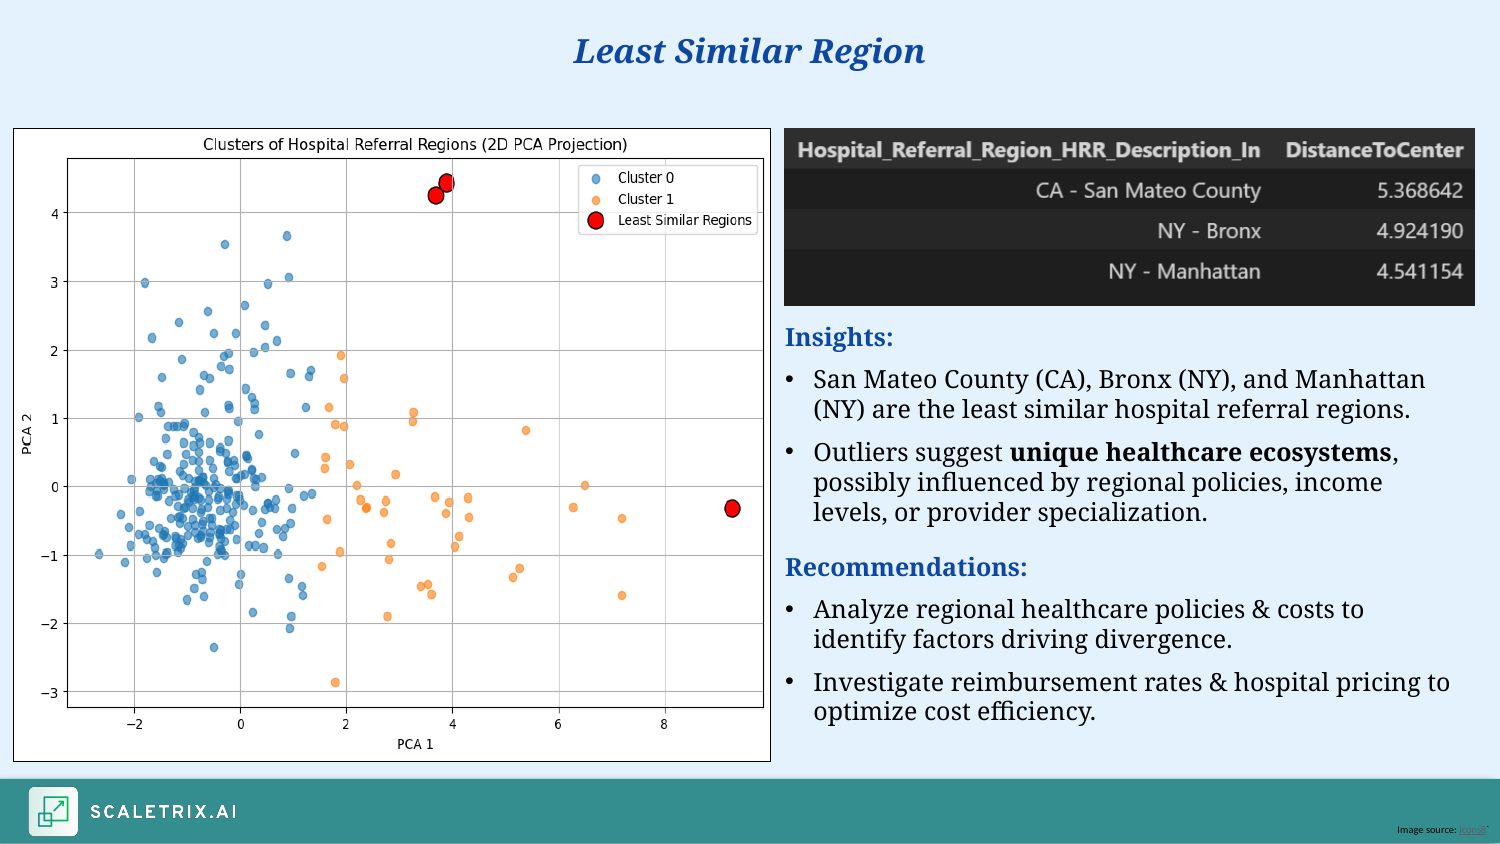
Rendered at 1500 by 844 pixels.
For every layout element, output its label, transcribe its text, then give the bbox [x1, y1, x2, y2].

picture [0, 783, 266, 844]
text_box Insights: San Mateo County (CA), Bronx (NY), and Manhattan (NY) are the least similar hospital referral regions. Outliers suggest unique healthcare ecosystems, possibly influenced by regional policies, income levels, or provider specialization. Recommendations: Analyze regional healthcare policies & costs to identify factors driving divergence. Investigate reimbursement rates & hospital pricing to optimize cost efficiency. [775, 314, 1475, 734]
picture [13, 128, 771, 763]
text_box Least Similar Region [0, 32, 1500, 78]
text_box Image source: icons8` [1397, 823, 1498, 836]
picture [784, 128, 1475, 306]
